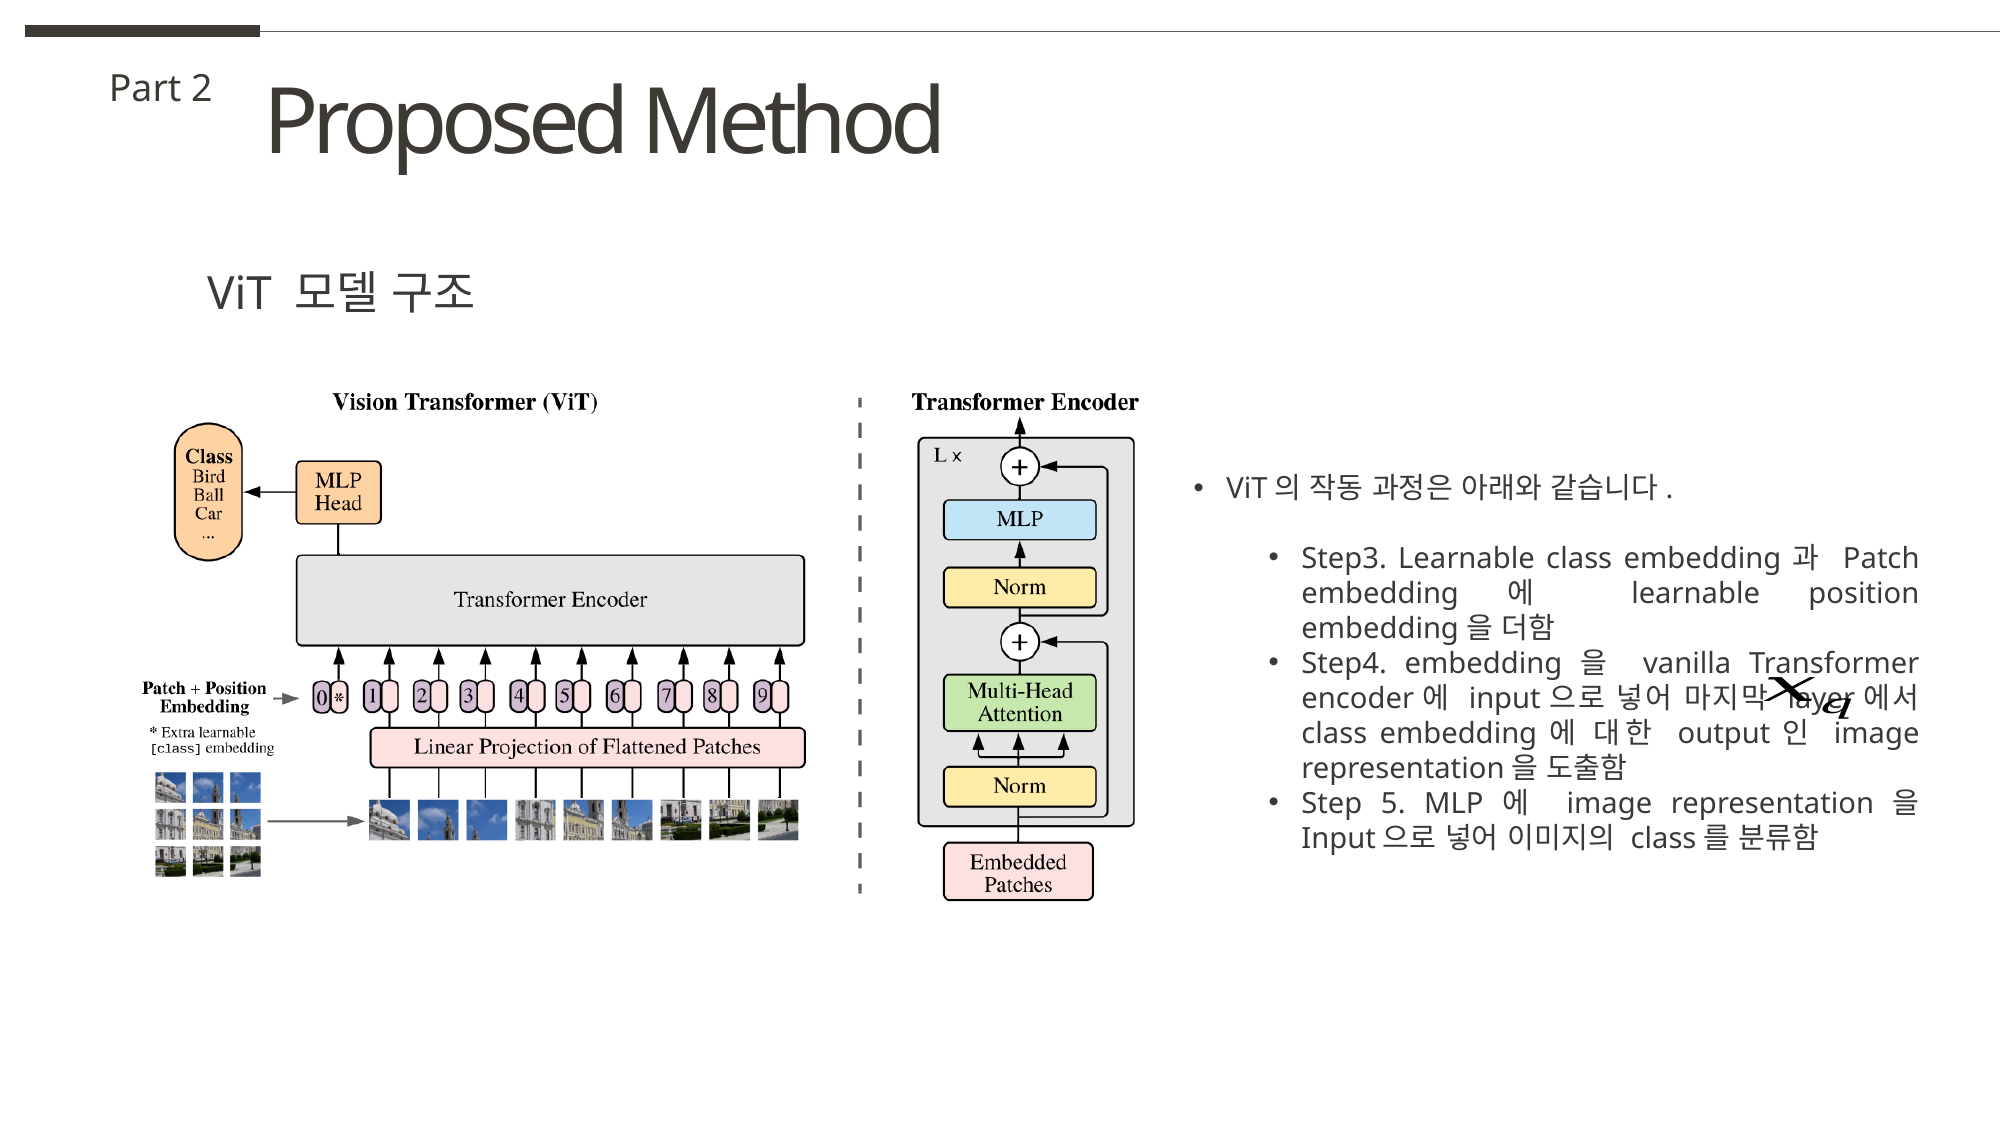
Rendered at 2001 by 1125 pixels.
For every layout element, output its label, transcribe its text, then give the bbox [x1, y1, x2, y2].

picture [125, 342, 1174, 911]
text_box ViT의 작동 과정은 아래와 같습니다. Step3. Learnable class embedding과 Patch embedding에 learnable position embedding을 더함 Step4. embedding을 vanilla Transformer encoder에 input으로 넣어 마지막 layer에서 class embedding에 대한 output인 image representation을 도출함 Step 5. MLP에 image representation을 Input으로 넣어 이미지의 class를 분류함 [1178, 461, 1935, 897]
text_box Part 2 [94, 56, 228, 117]
text_box ViT 모델 구조 [192, 256, 1696, 327]
text_box Proposed Method [248, 54, 962, 179]
